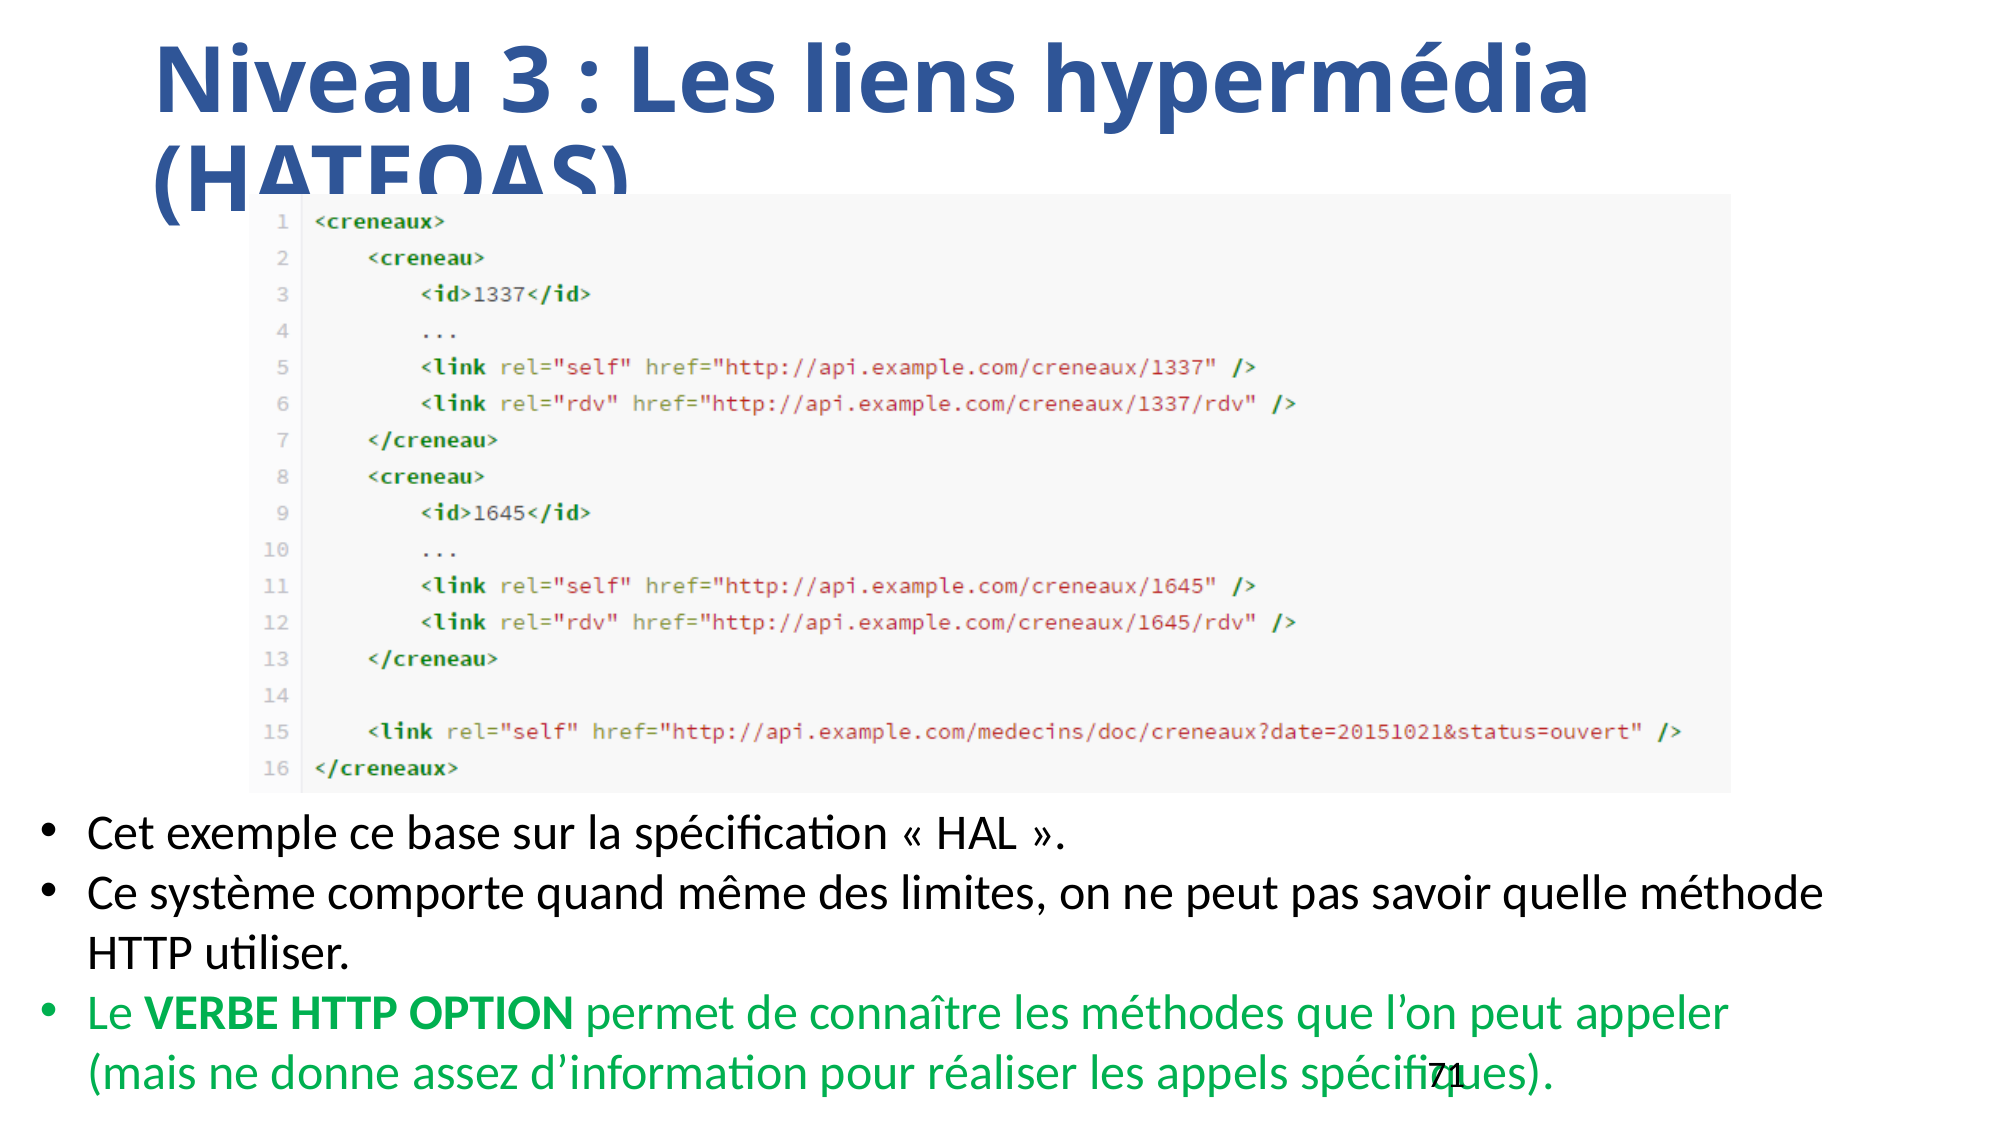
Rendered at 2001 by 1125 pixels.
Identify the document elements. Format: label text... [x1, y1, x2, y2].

title Niveau 3 : Les liens hypermédia (HATEOAS) [137, 23, 1863, 241]
text_box Cet exemple ce base sur la spécification « HAL ». Ce système comporte quand même des limites, on ne peut pas savoir quelle méthode HTTP utiliser. Le VERBE HTTP OPTION permet de connaître les méthodes que l’on peut appeler (mais ne donne assez d’information pour réaliser les appels spécifiques). [25, 792, 1862, 1125]
slide_number 71 [1412, 1042, 1863, 1103]
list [249, 194, 1731, 793]
